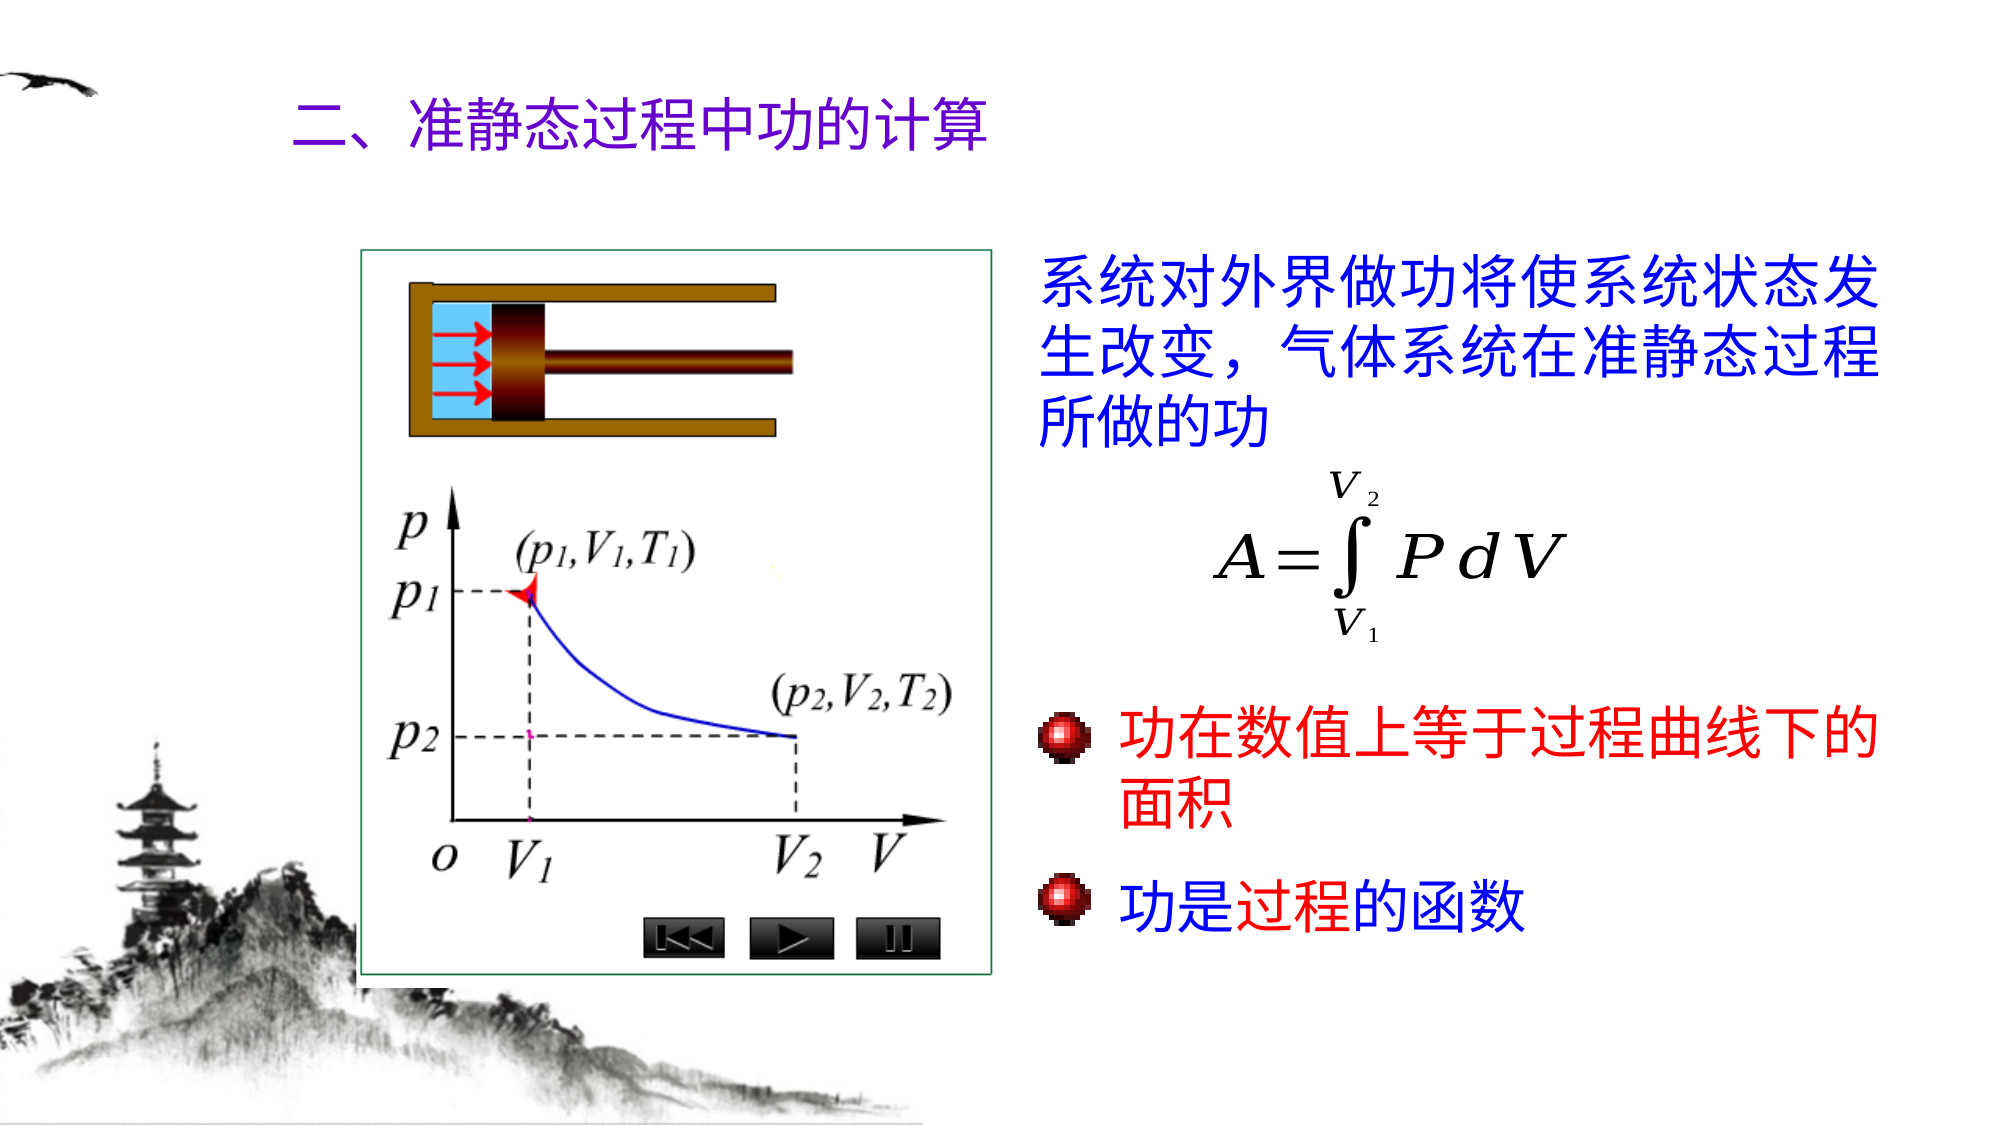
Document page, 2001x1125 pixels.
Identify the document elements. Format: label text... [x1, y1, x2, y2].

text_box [1028, 863, 1679, 950]
text_box 二、准静态过程中功的计算 [275, 80, 1528, 166]
text_box 系统对外界做功将使系统状态发生改变，气体系统在准静态过程所做的功 [1023, 237, 1896, 463]
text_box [1028, 688, 1896, 846]
picture [0, 3, 99, 97]
picture [0, 732, 923, 1125]
